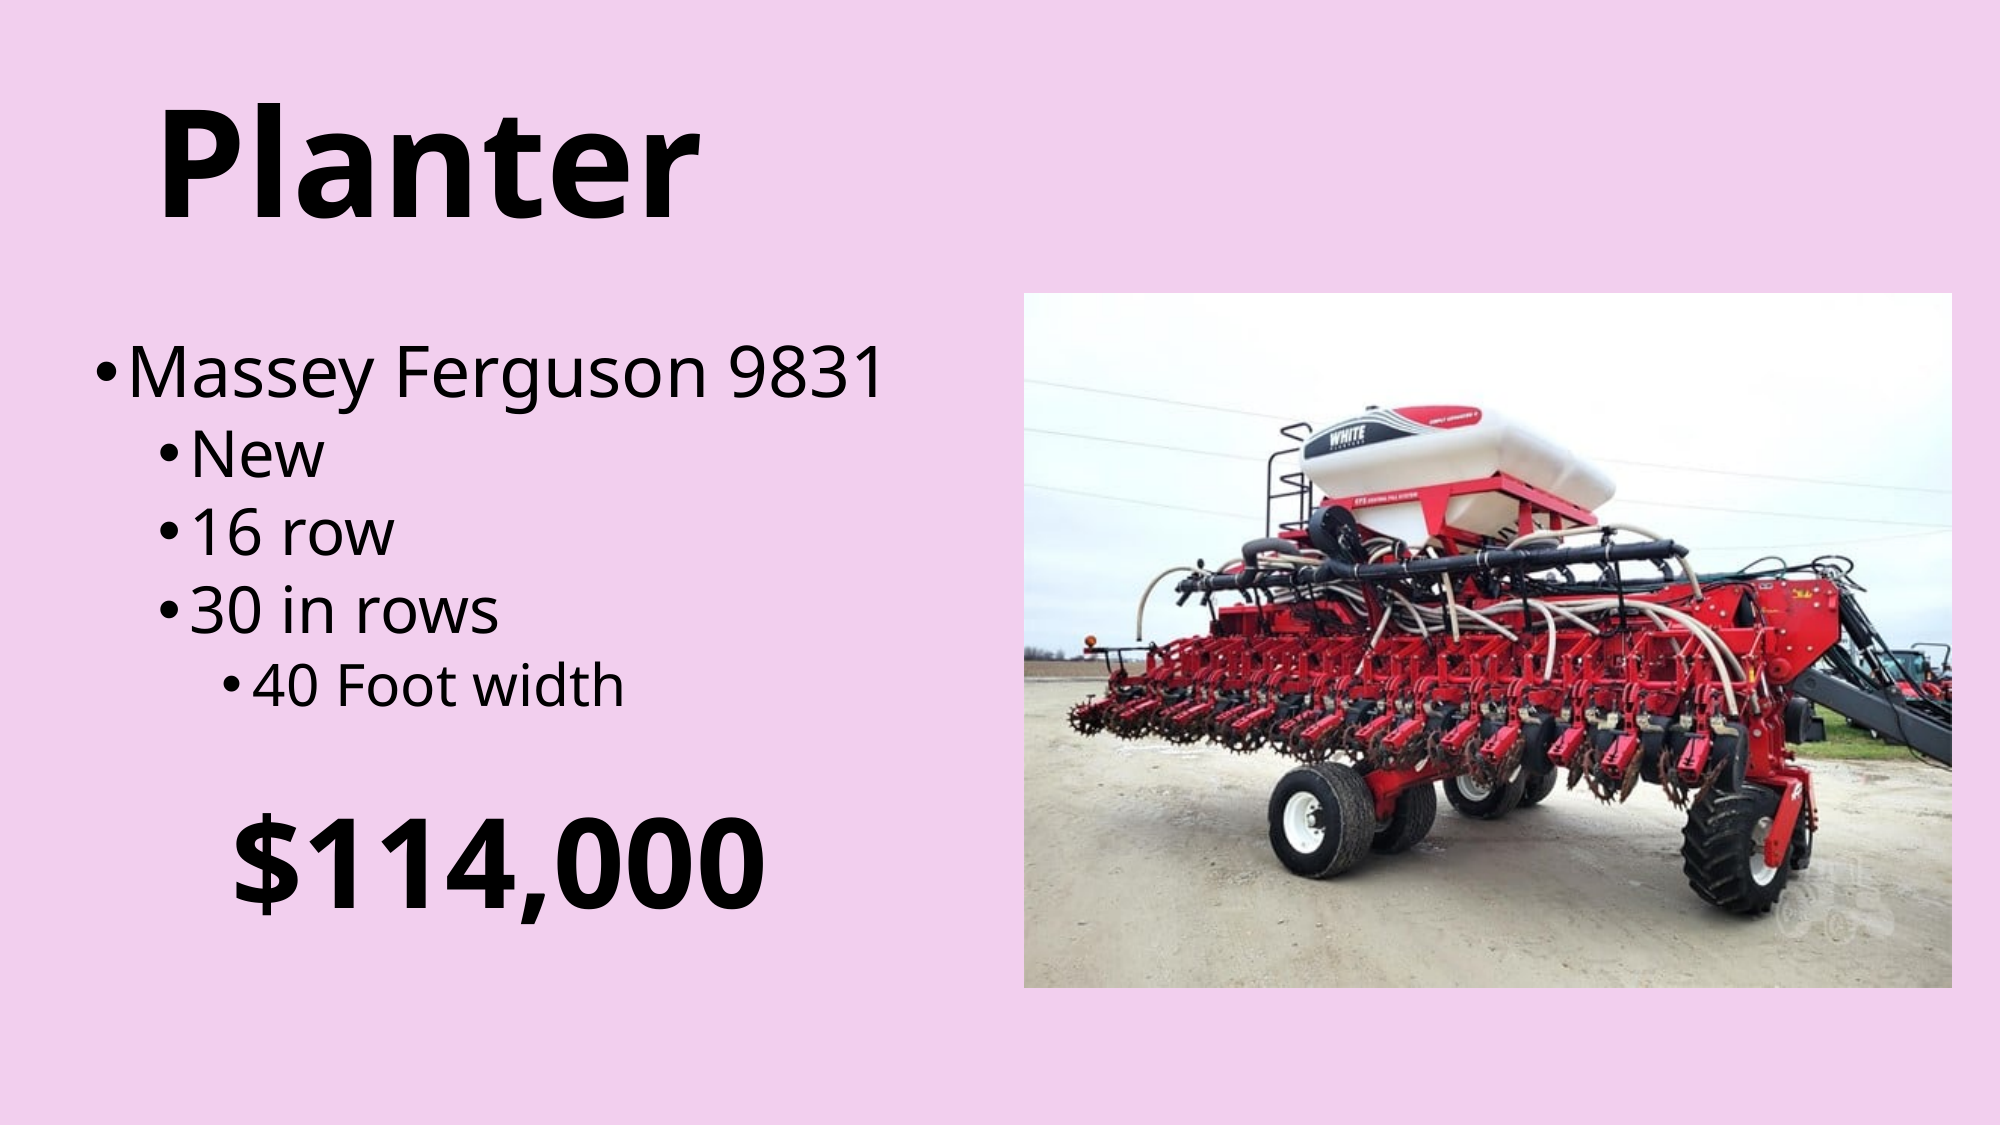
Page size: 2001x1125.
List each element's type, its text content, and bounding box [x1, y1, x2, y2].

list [1024, 293, 1953, 989]
text_box $114,000 [216, 776, 859, 942]
list Massey Ferguson 9831 New 16 row 30 in rows 40 Foot width [79, 328, 1024, 731]
title Planter [137, 59, 1863, 278]
